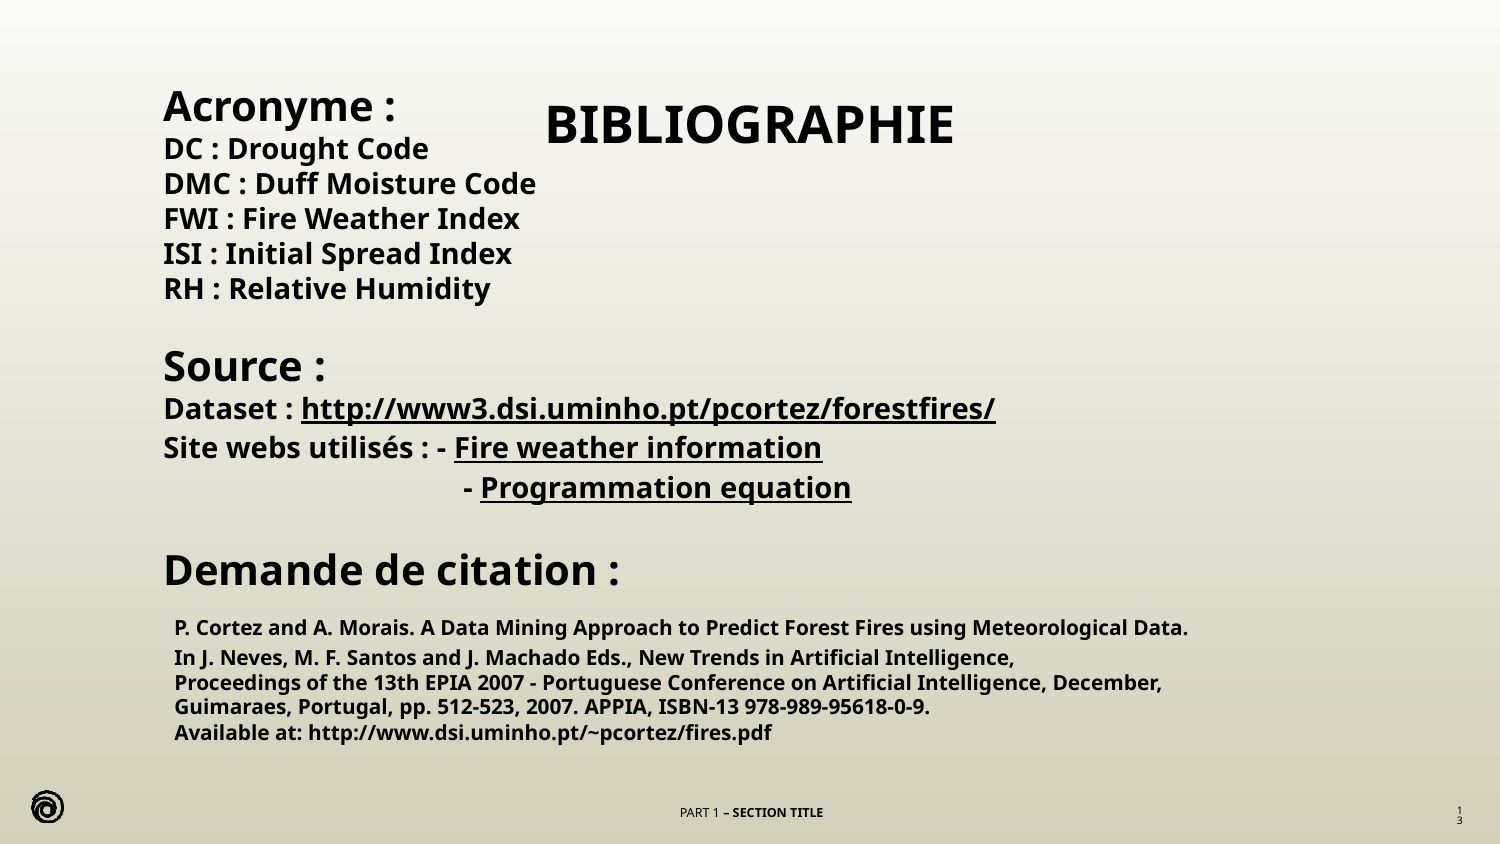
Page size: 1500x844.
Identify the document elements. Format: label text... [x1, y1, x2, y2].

slide_number 13 [1453, 800, 1472, 821]
picture [31, 789, 65, 823]
text_box Acronyme : DC : Drought Code DMC : Duff Moisture Code FWI : Fire Weather Index ISI : Initial Spread Index RH : Relative Humidity Source : Dataset : http://www3.dsi.uminho.pt/pcortez/forestfires/ Site webs utilisés : - Fire weather information - Programmation equation Demande de citation : P. Cortez and A. Morais. A Data Mining Approach to Predict Forest Fires using Meteorological Data. In J. Neves, M. F. Santos and J. Machado Eds., New Trends in Artificial Intelligence, Proceedings of the 13th EPIA 2007 - Portuguese Conference on Artificial Intelligence, December, Guimaraes, Portugal, pp. 512-523, 2007. APPIA, ISBN-13 978-989-95618-0-9. Available at: http://www.dsi.uminho.pt/~pcortez/fires.pdf [155, 71, 1362, 823]
